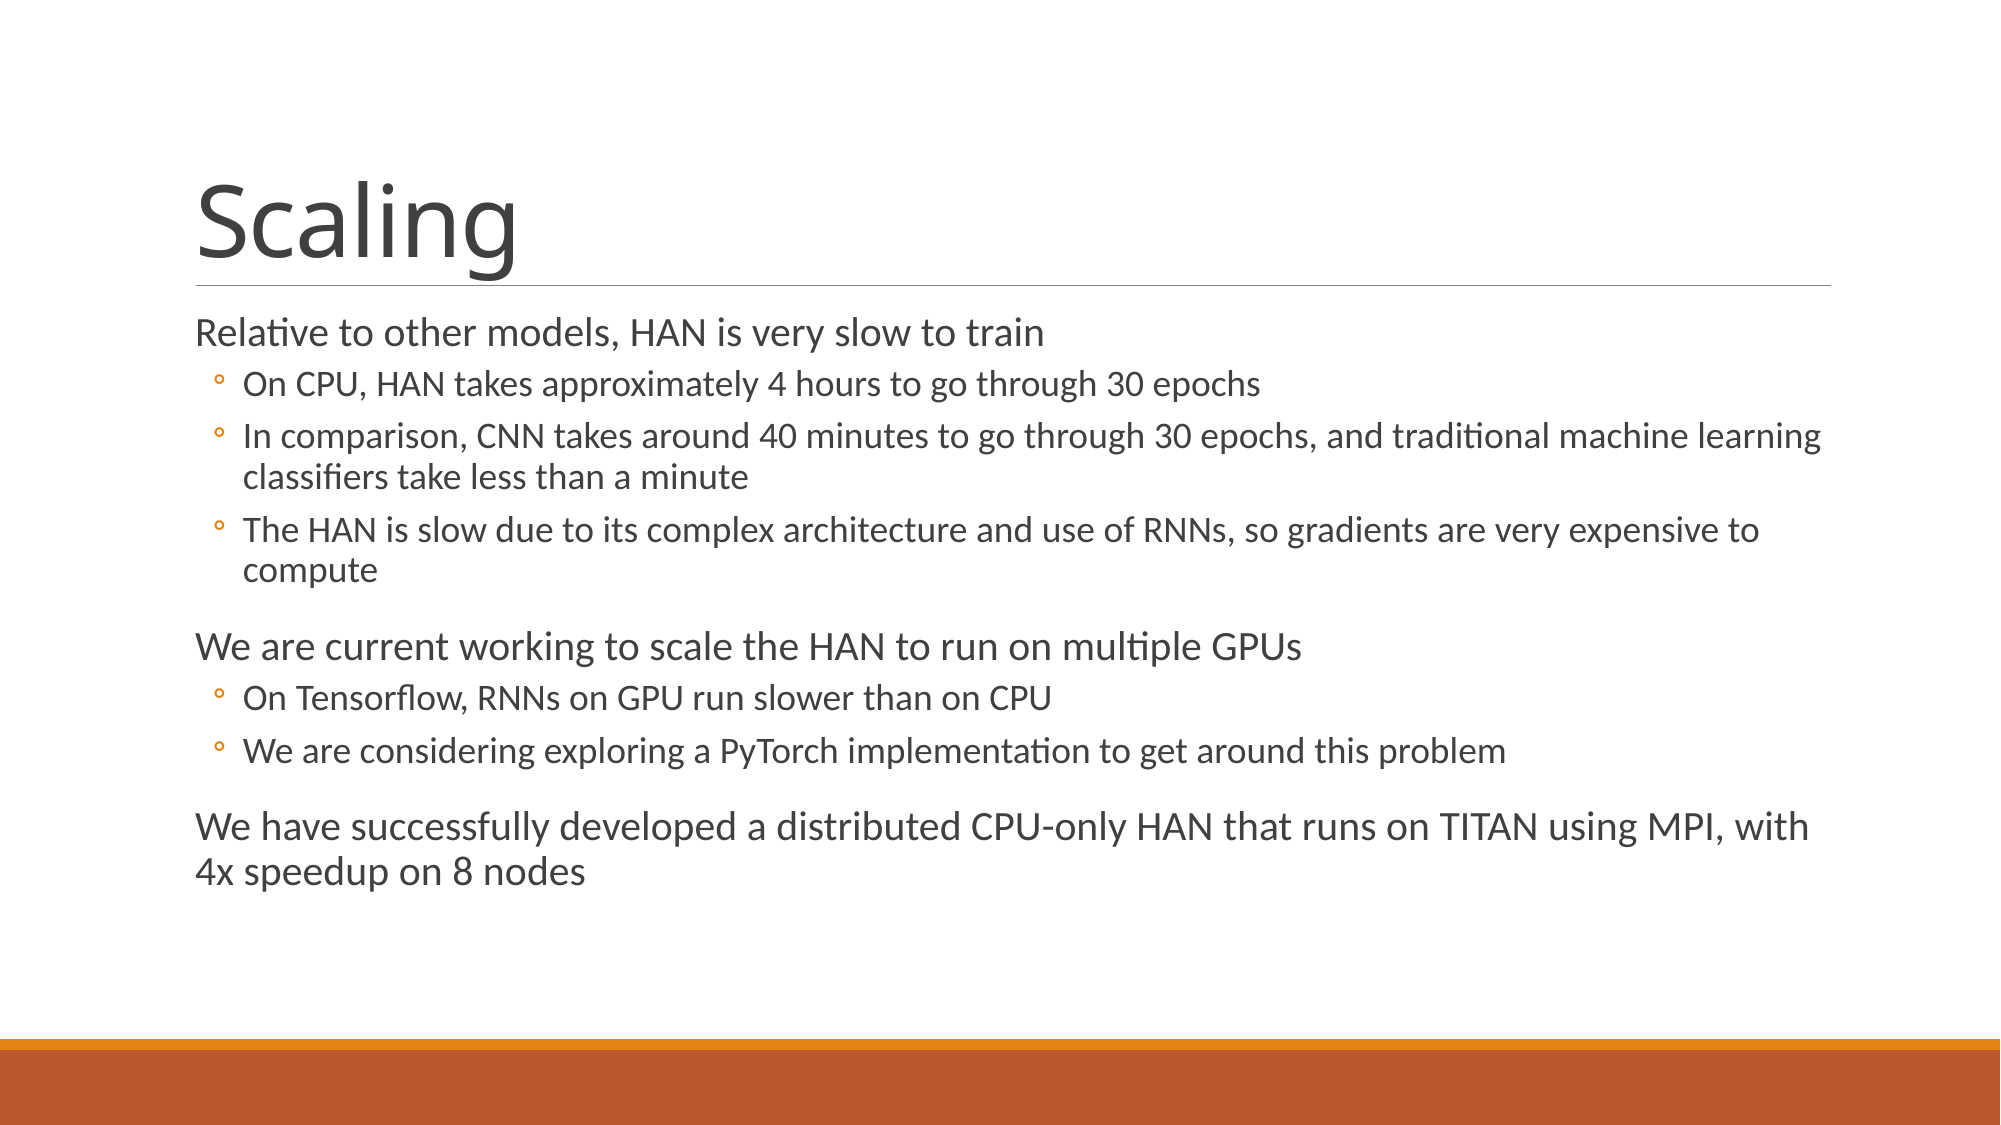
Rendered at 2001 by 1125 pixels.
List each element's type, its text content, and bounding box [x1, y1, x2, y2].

list Relative to other models, HAN is very slow to train On CPU, HAN takes approximately 4 hours to go through 30 epochs In comparison, CNN takes around 40 minutes to go through 30 epochs, and traditional machine learning classifiers take less than a minute The HAN is slow due to its complex architecture and use of RNNs, so gradients are very expensive to compute We are current working to scale the HAN to run on multiple GPUs On Tensorflow, RNNs on GPU run slower than on CPU We are considering exploring a PyTorch implementation to get around this problem We have successfully developed a distributed CPU-only HAN that runs on TITAN using MPI, with 4x speedup on 8 nodes [180, 302, 1830, 963]
title Scaling [180, 47, 1830, 285]
